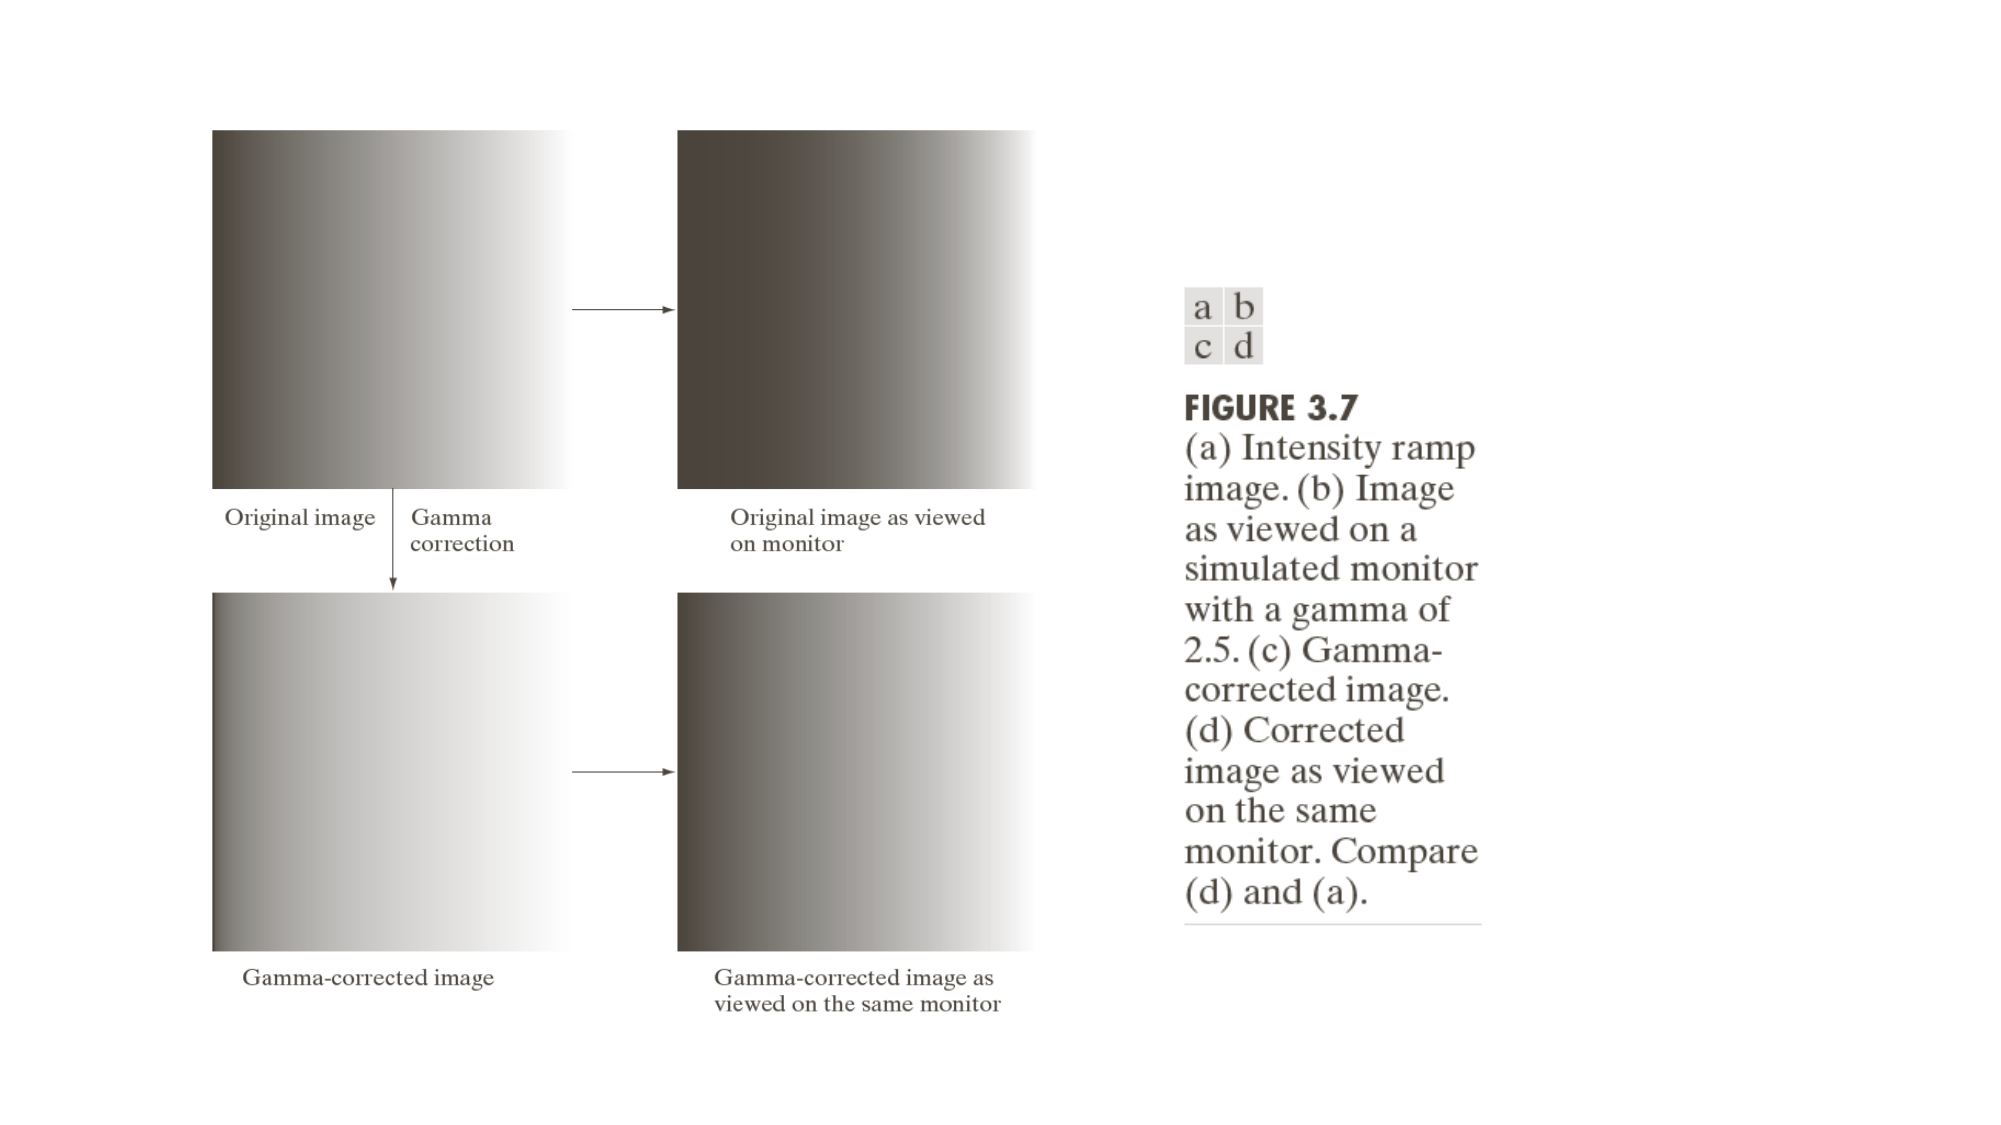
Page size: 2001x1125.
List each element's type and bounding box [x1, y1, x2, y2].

picture [1174, 277, 1500, 938]
picture [208, 127, 1055, 1017]
